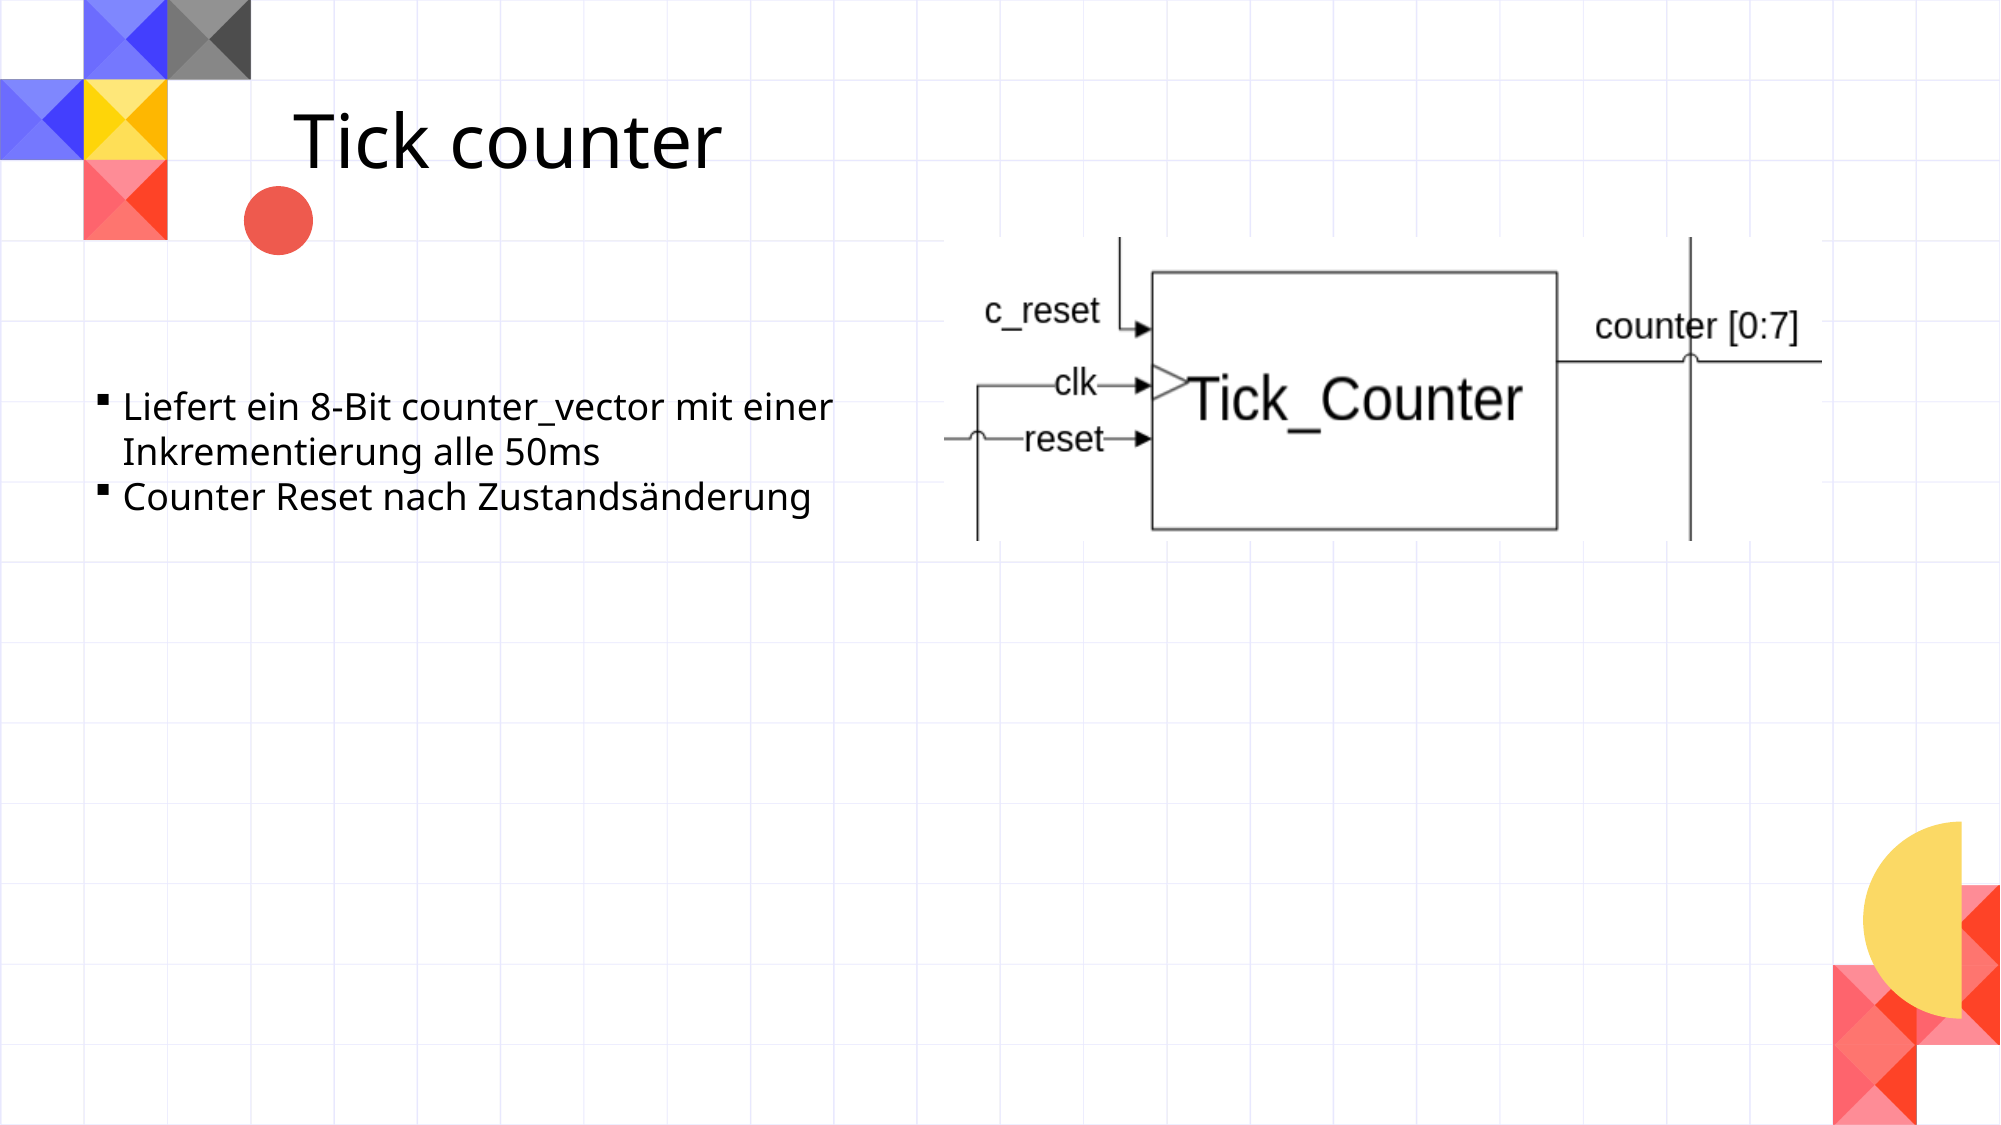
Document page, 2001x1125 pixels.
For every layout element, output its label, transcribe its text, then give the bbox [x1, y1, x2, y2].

text_box Liefert ein 8-Bit counter_vector mit einer Inkrementierung alle 50ms Counter Reset nach Zustandsänderung [79, 375, 944, 526]
picture [0, 0, 2000, 1125]
text_box Tick counter [278, 85, 1088, 191]
